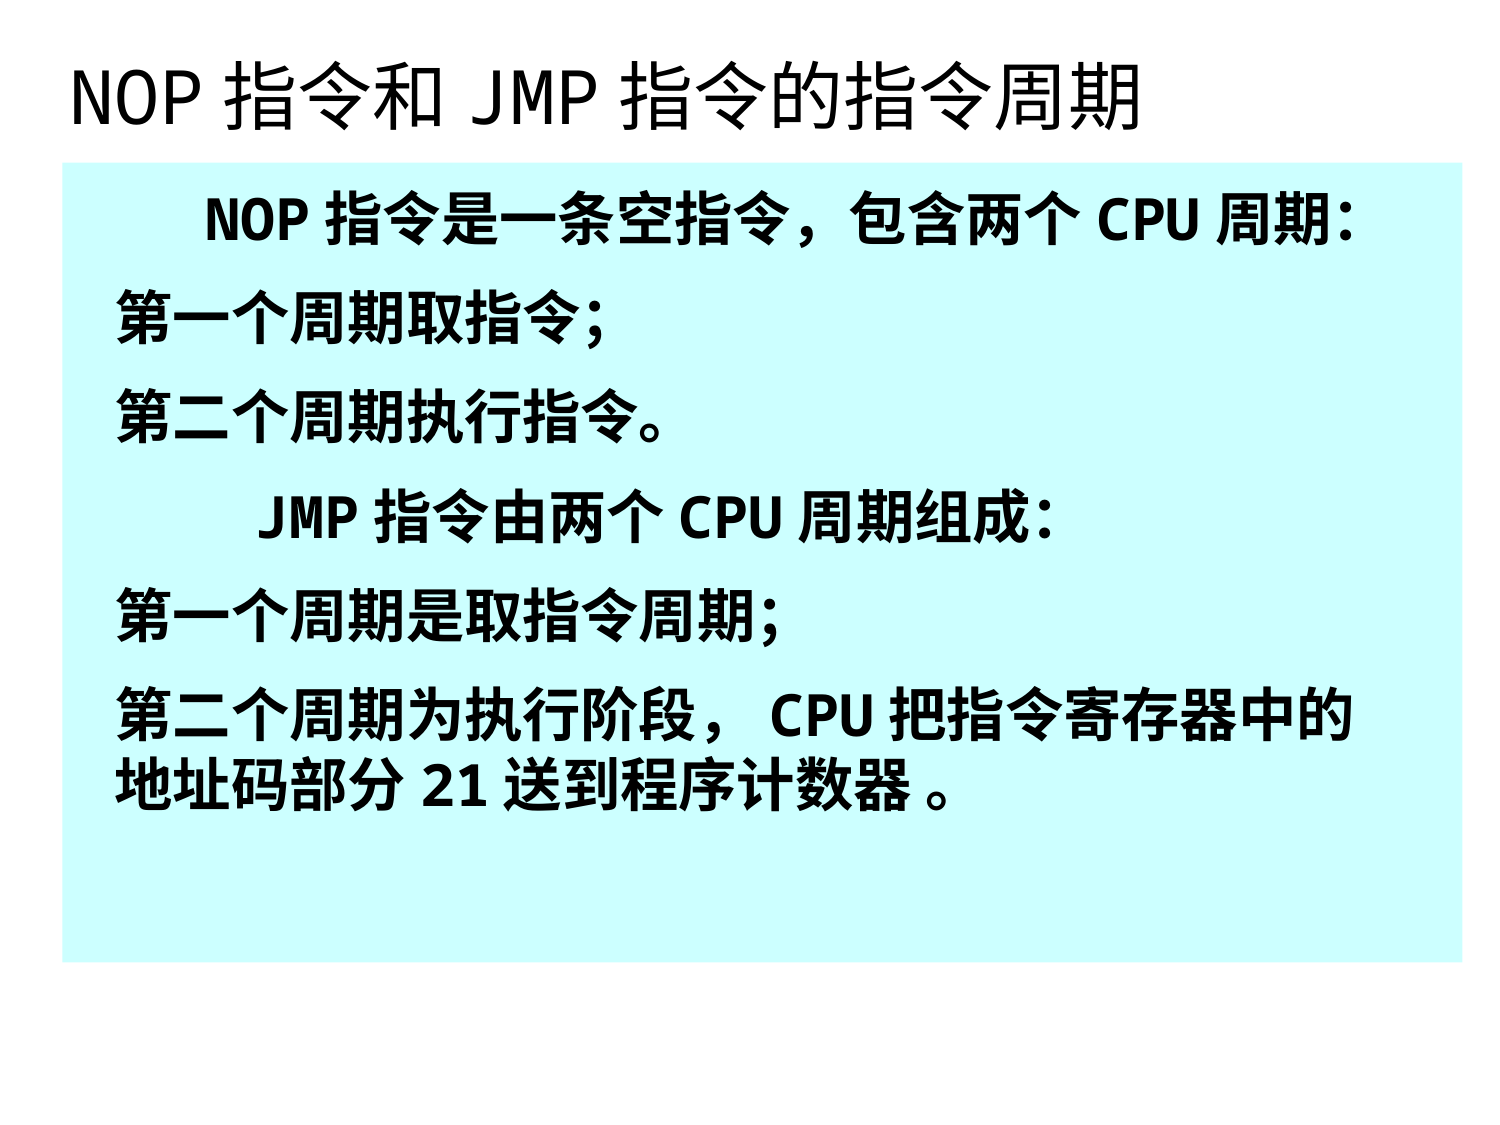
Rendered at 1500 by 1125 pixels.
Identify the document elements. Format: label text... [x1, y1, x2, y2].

text_box NOP指令是一条空指令，包含两个CPU周期： 第一个周期取指令； 第二个周期执行指令。 JMP指令由两个CPU周期组成： 第一个周期是取指令周期； 第二个周期为执行阶段，CPU把指令寄存器中的地址码部分21送到程序计数器 。 [99, 174, 1413, 826]
text_box [62, 162, 1463, 963]
title NOP指令和JMP指令的指令周期 [0, 62, 1213, 127]
